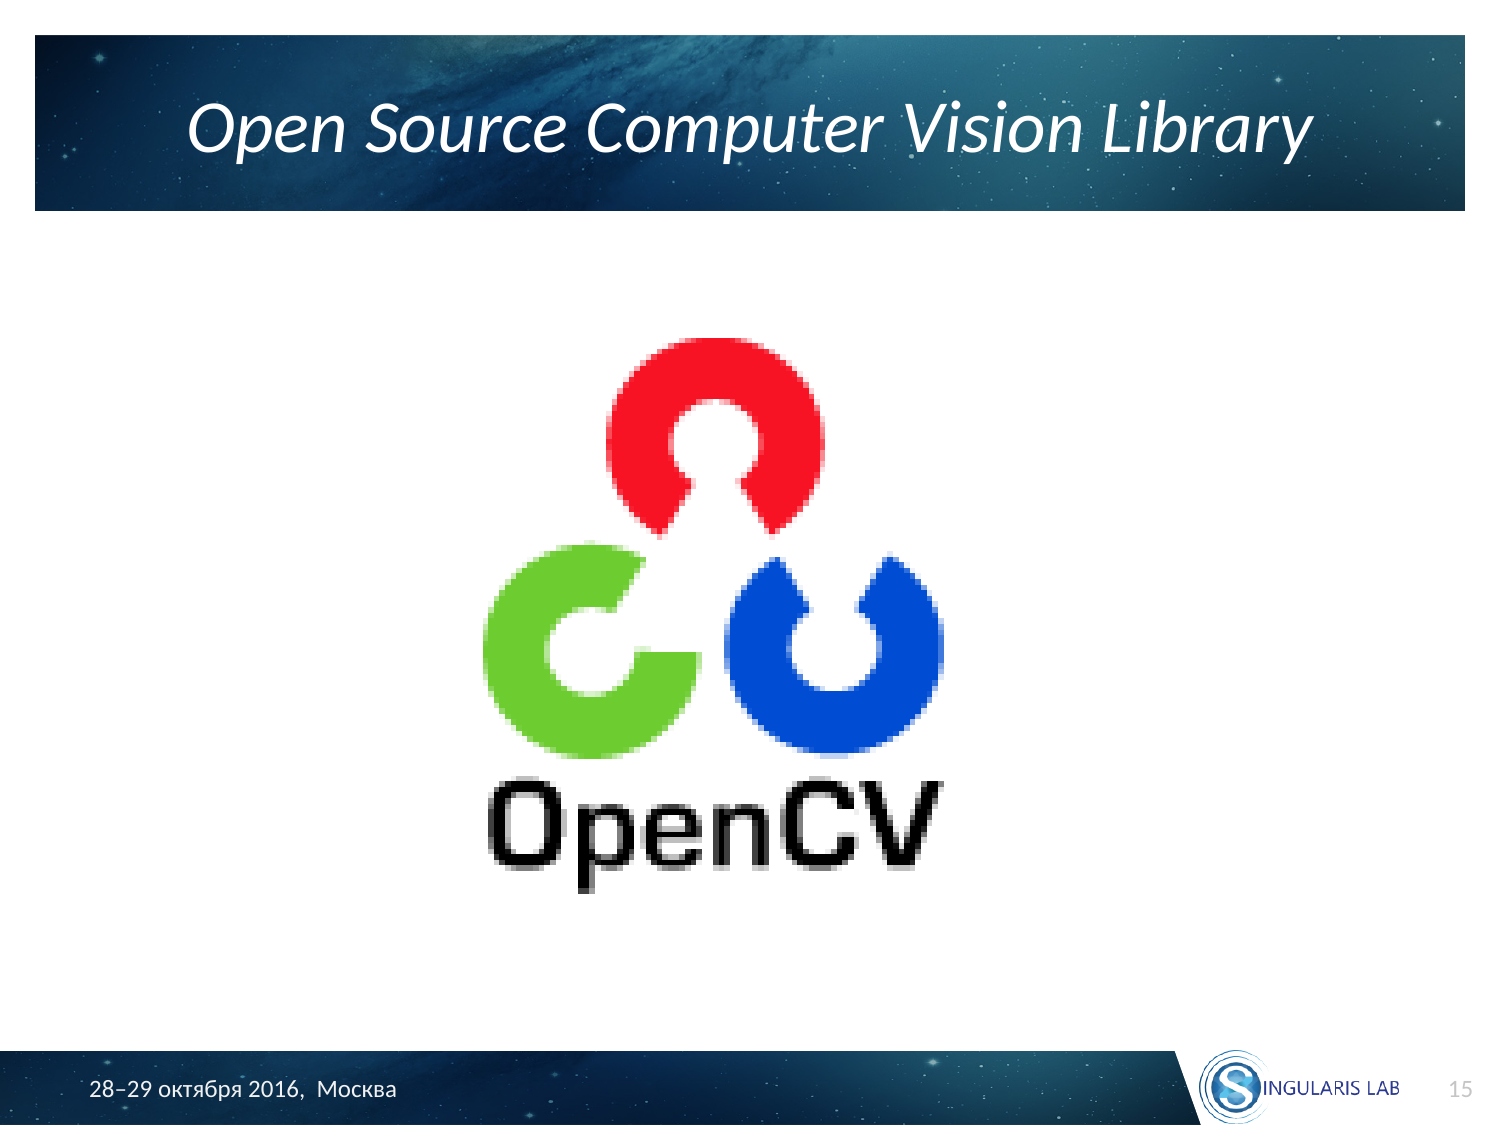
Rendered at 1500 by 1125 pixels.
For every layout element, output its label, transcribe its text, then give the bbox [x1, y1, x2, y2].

slide_number 15 [1421, 1057, 1500, 1117]
picture [483, 337, 944, 894]
title Open Source Computer Vision Library [35, 35, 1465, 211]
slide_number 28–29 октября 2016, Москва [74, 1058, 433, 1117]
footer [457, 1057, 1161, 1115]
picture [0, 1050, 1399, 1125]
